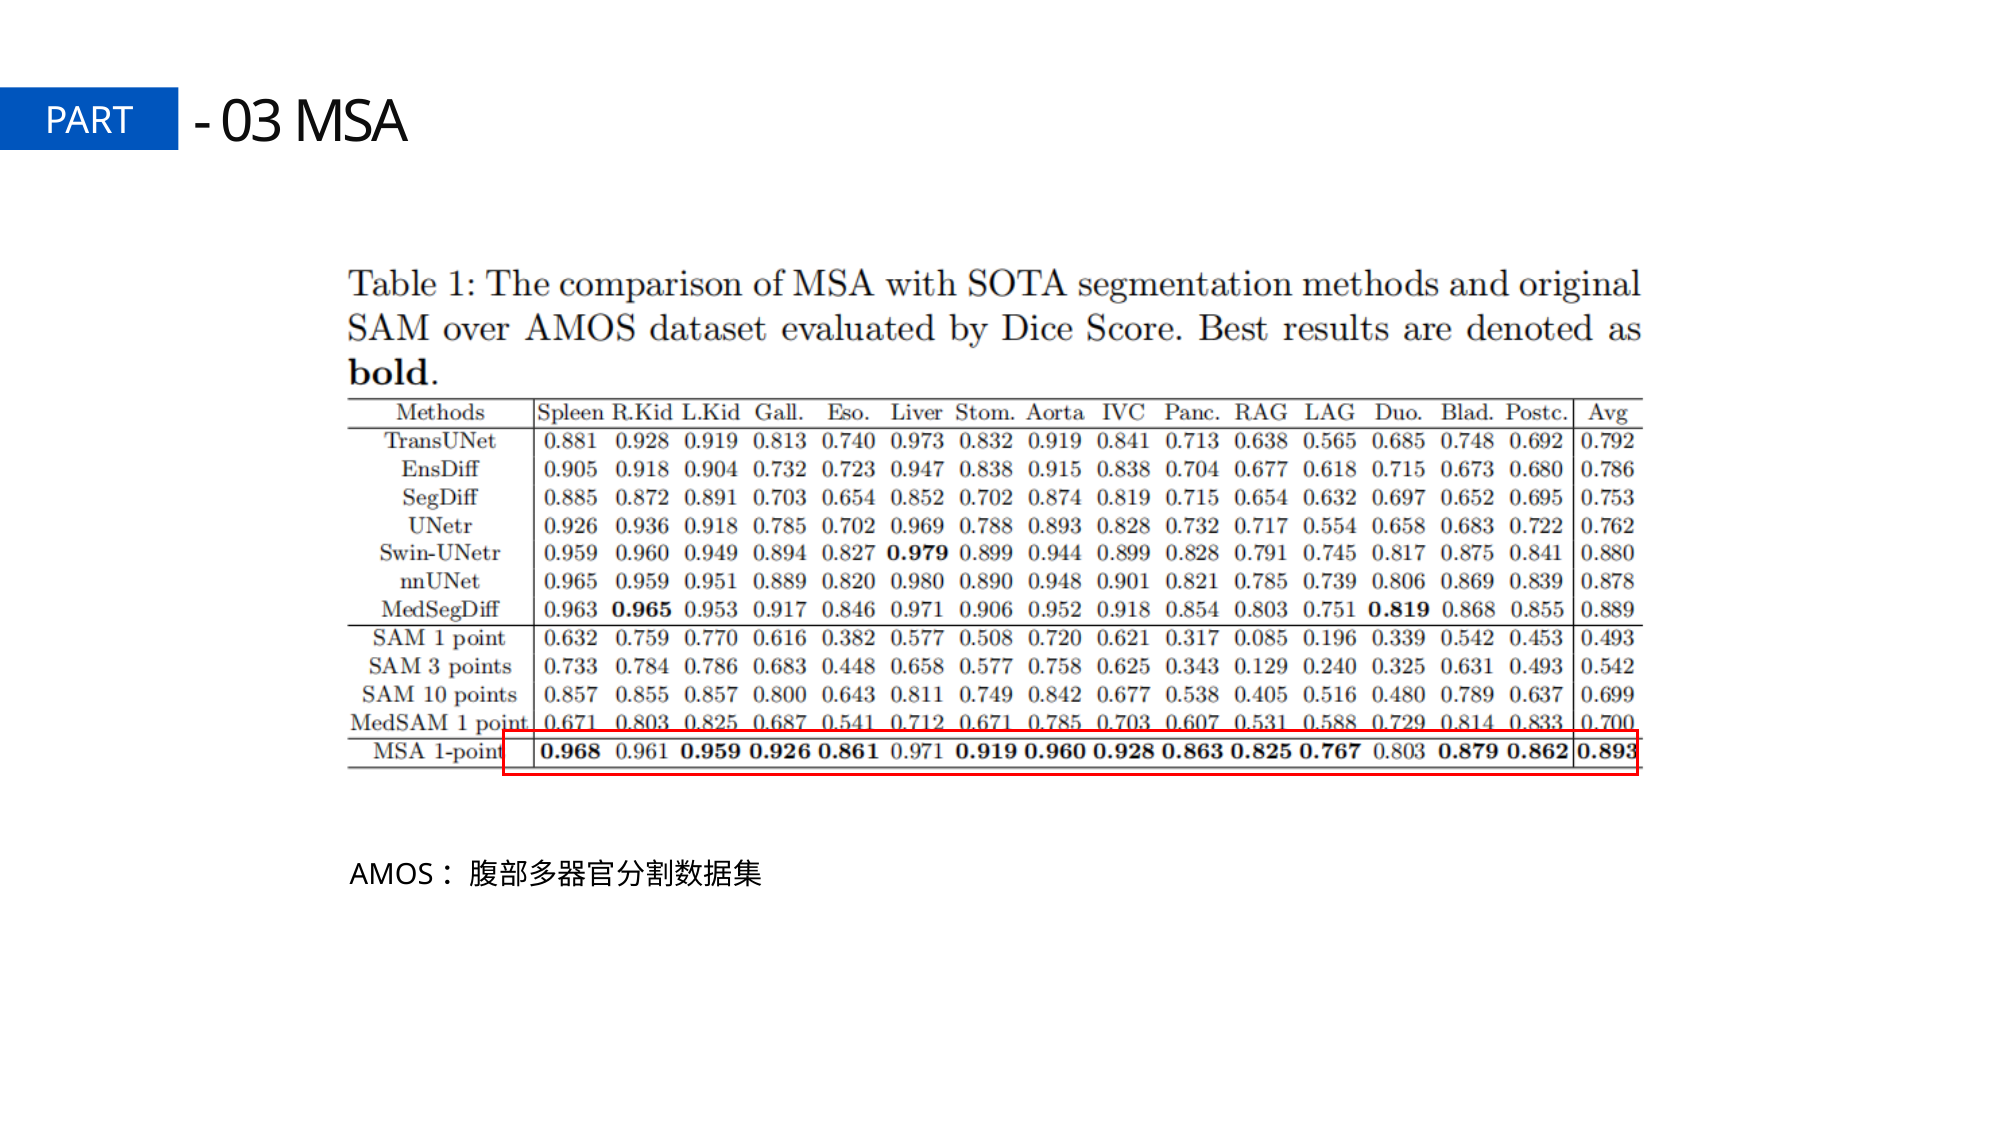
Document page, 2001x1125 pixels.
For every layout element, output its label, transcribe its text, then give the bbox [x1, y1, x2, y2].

text_box - 03 MSA [178, 75, 599, 160]
text_box AMOS：腹部多器官分割数据集 [334, 848, 778, 898]
picture [302, 247, 1697, 791]
text_box PART [0, 86, 178, 151]
